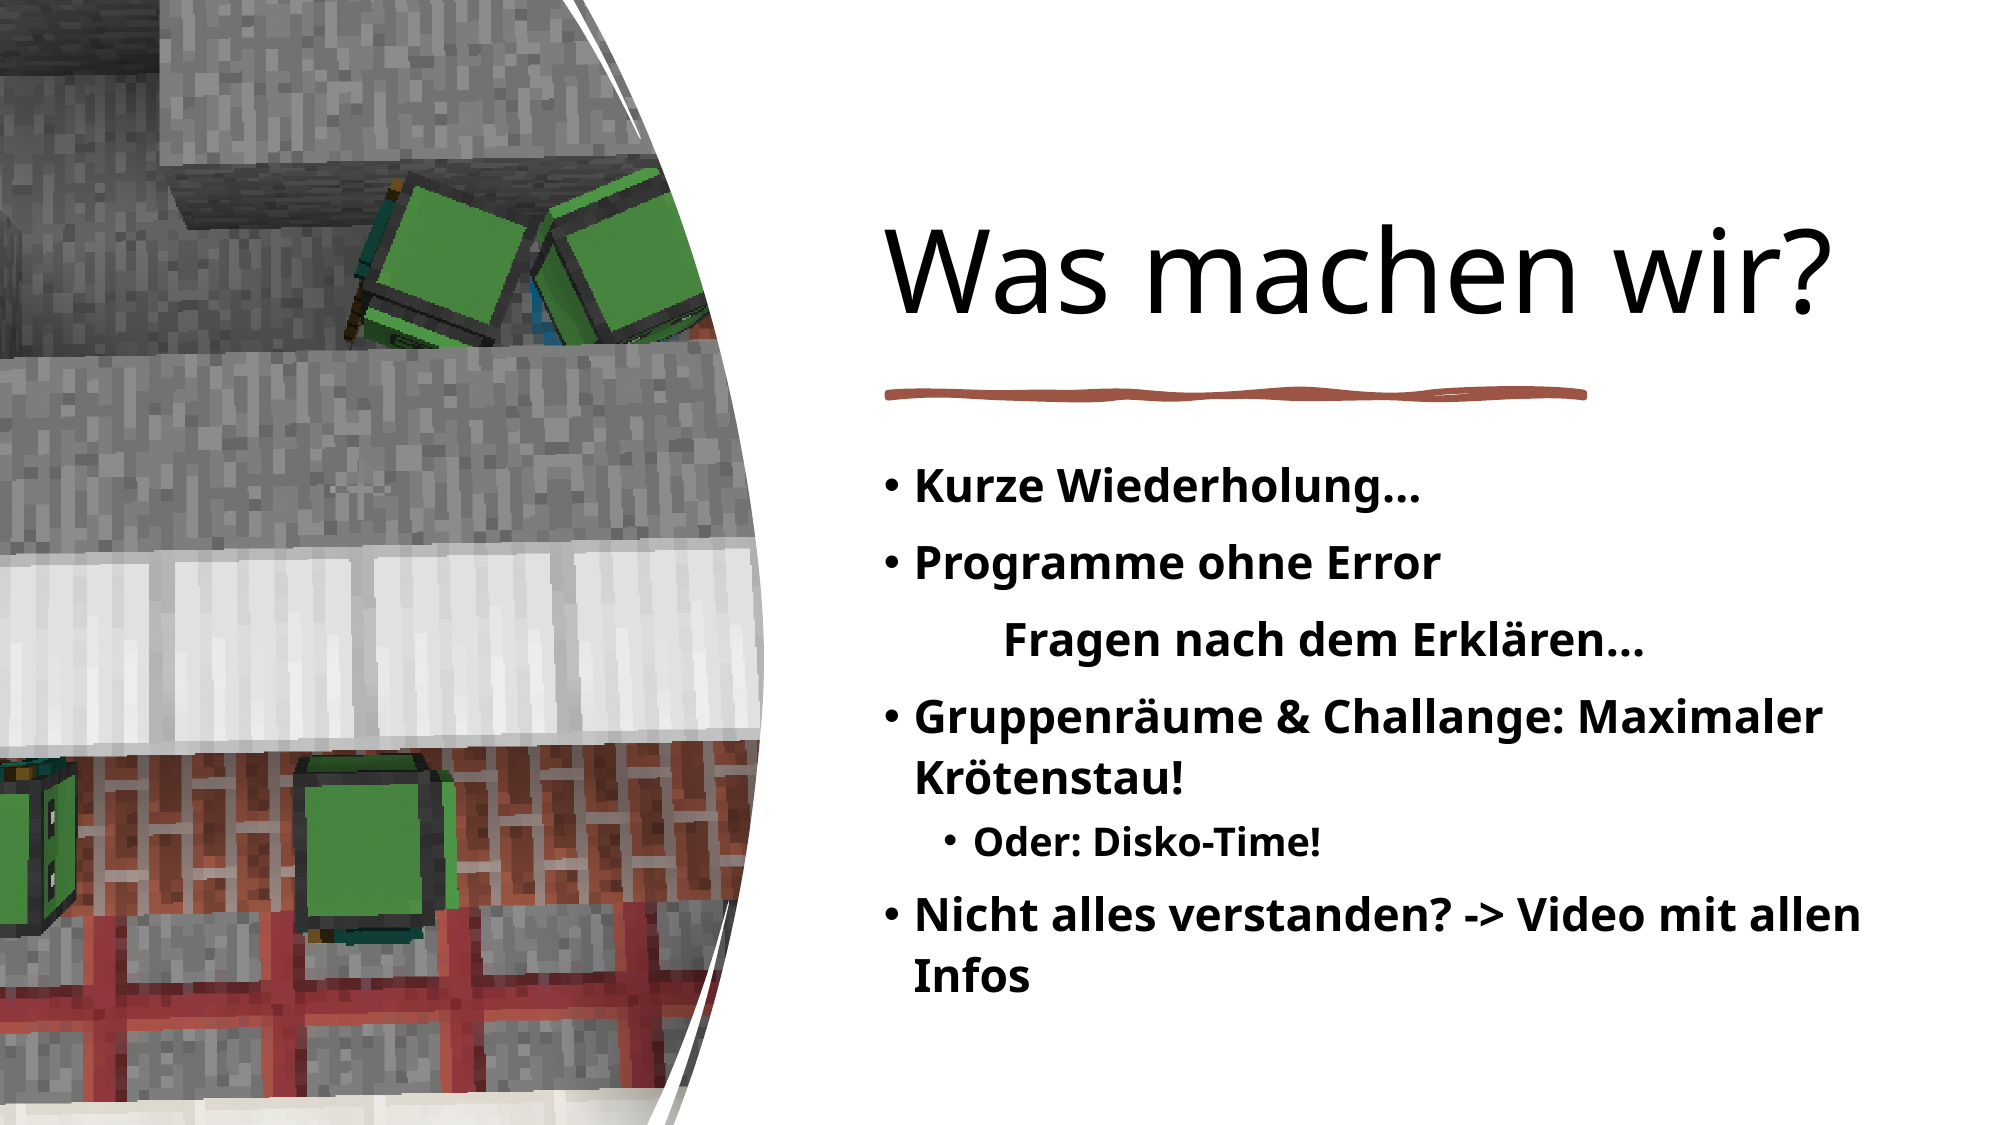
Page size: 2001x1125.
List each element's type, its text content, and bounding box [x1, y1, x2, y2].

list Kurze Wiederholung… Programme ohne Error Fragen nach dem Erklären… Gruppenräume & Challange: Maximaler Krötenstau! Oder: Disko-Time! Nicht alles verstanden? -> Video mit allen Infos [869, 443, 1895, 1016]
title Was machen wir? [869, 53, 1895, 347]
text_box [886, 388, 1586, 401]
picture [0, 0, 764, 1125]
text_box [764, 0, 2000, 1125]
